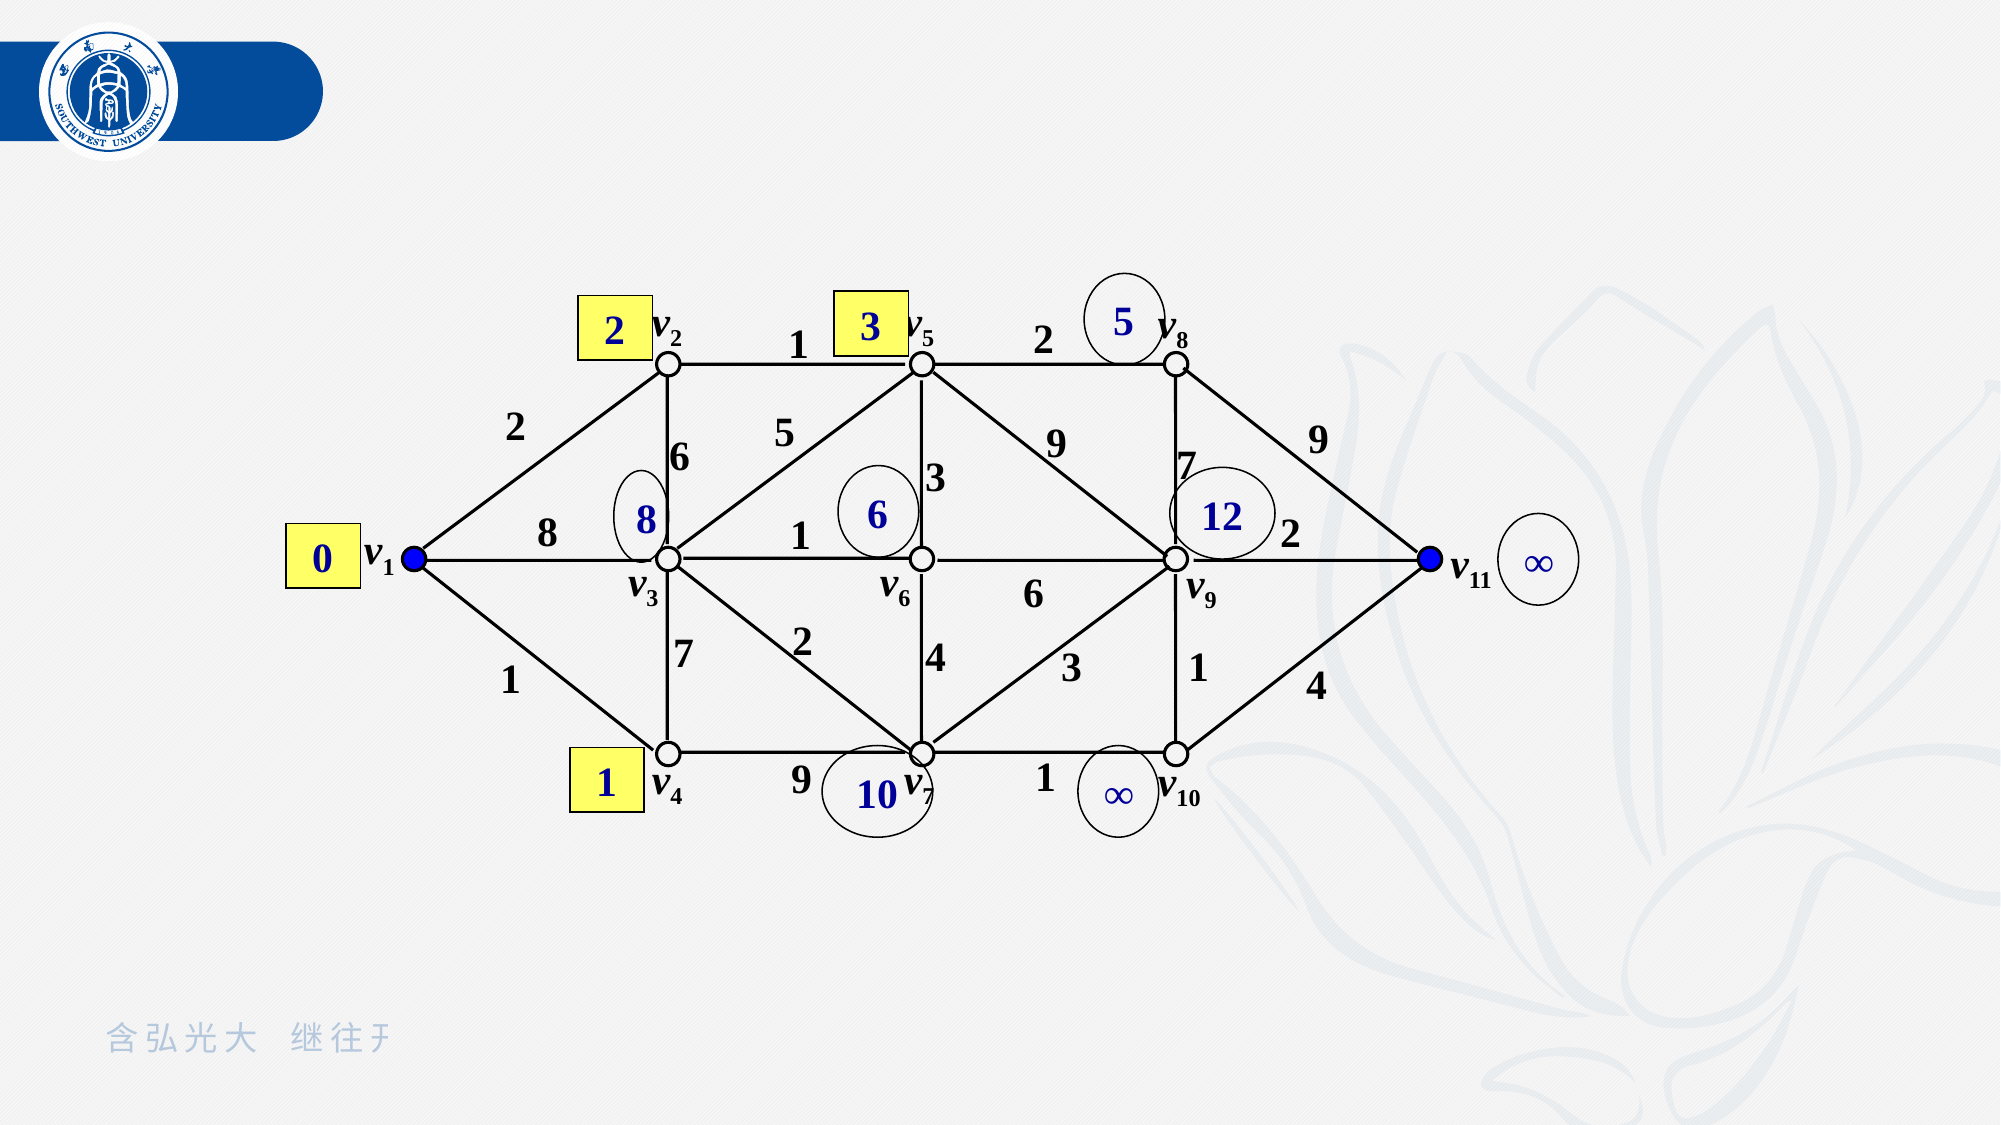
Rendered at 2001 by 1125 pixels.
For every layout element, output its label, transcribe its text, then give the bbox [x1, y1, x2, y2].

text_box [349, 287, 1512, 813]
text_box ∞ [1082, 813, 1154, 838]
text_box 10 [828, 813, 927, 838]
text_box 0 [286, 523, 349, 589]
text_box ∞ [1512, 513, 1579, 606]
text_box 5 [1095, 273, 1154, 287]
